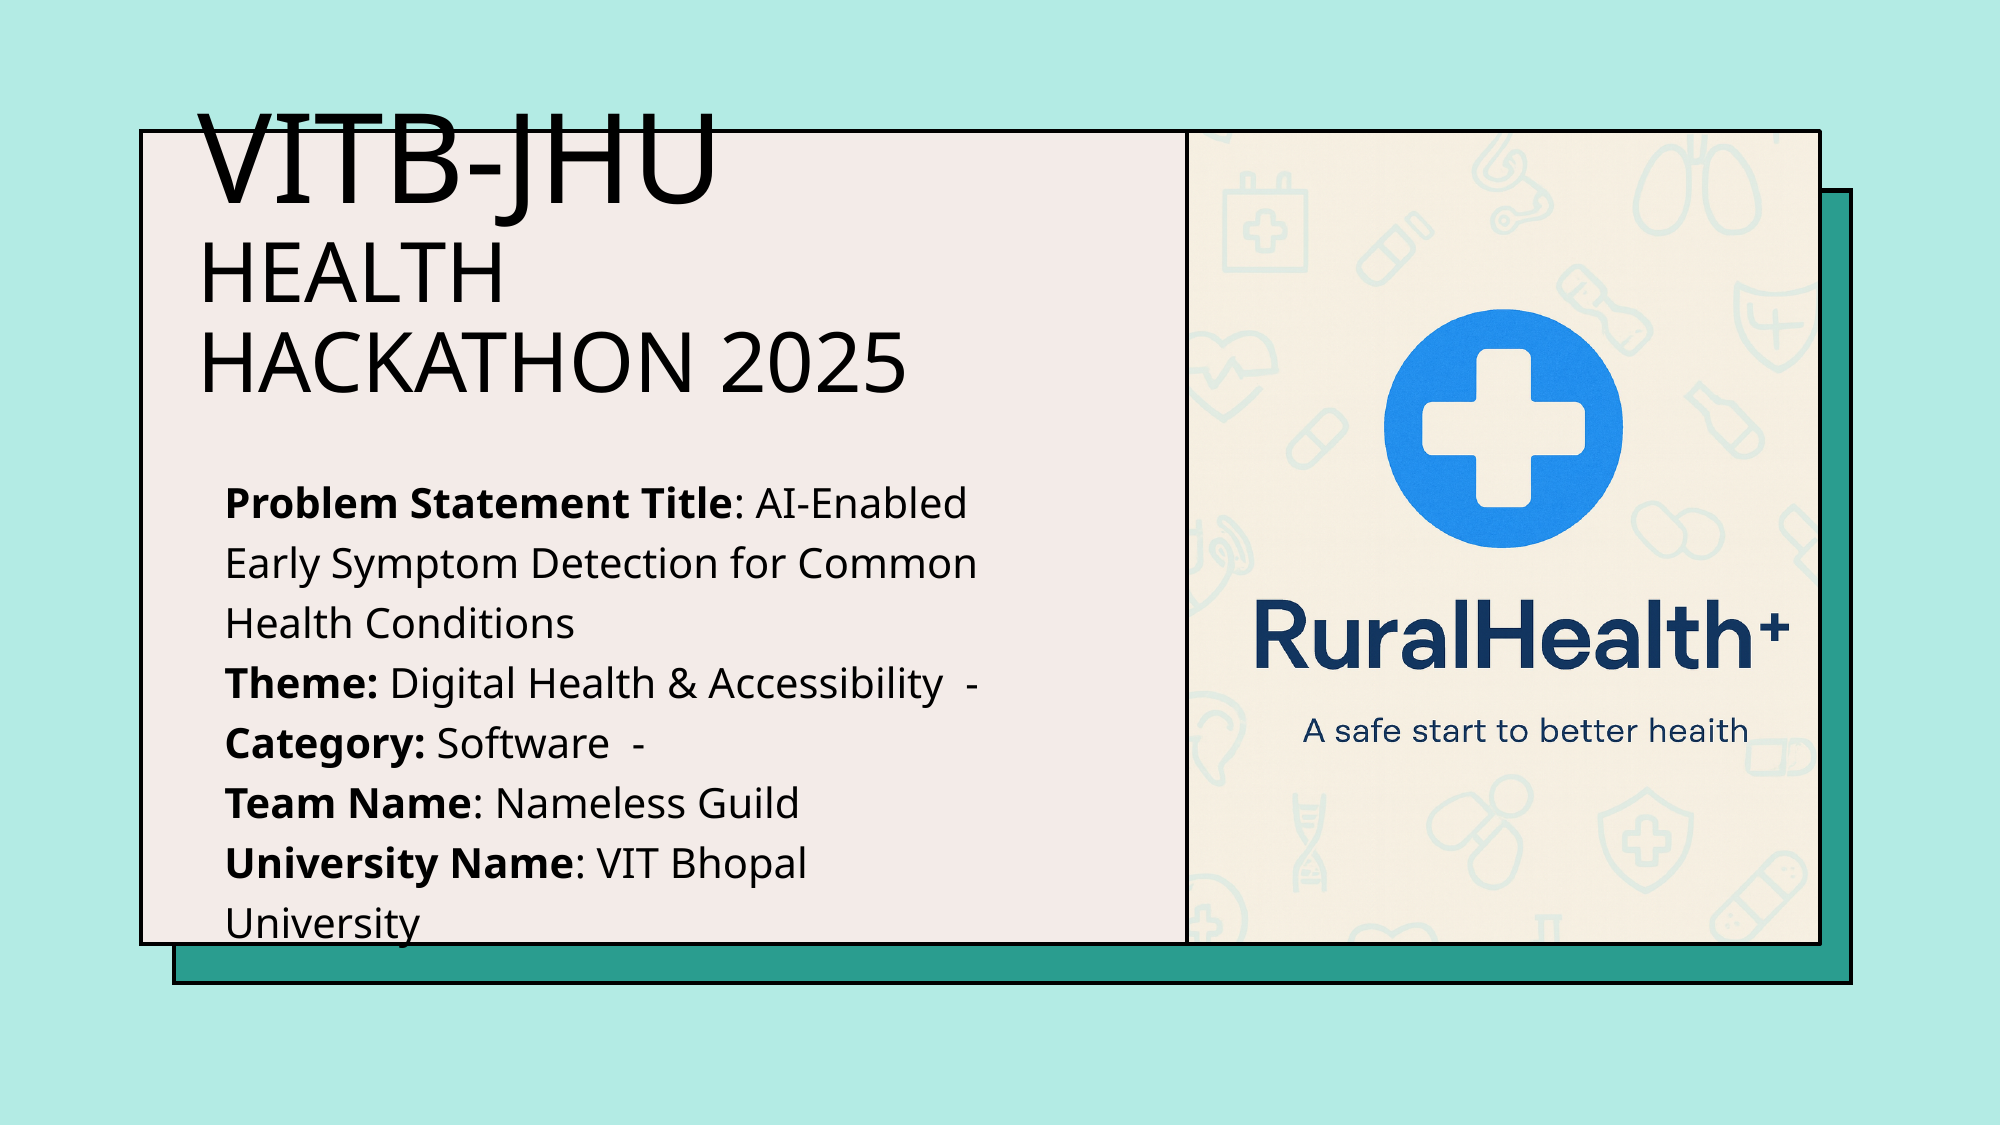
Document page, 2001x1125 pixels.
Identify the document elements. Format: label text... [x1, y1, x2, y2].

title VITB-JHU HEALTH HACKATHON 2025 [182, 137, 982, 418]
subtitle Problem Statement Title: AI-Enabled Early Symptom Detection for Common Health Conditions Theme: Digital Health & Accessibility - Category: Software - Team Name: Nameless Guild University Name: VIT Bhopal University [200, 458, 1000, 563]
picture [1188, 133, 1818, 942]
